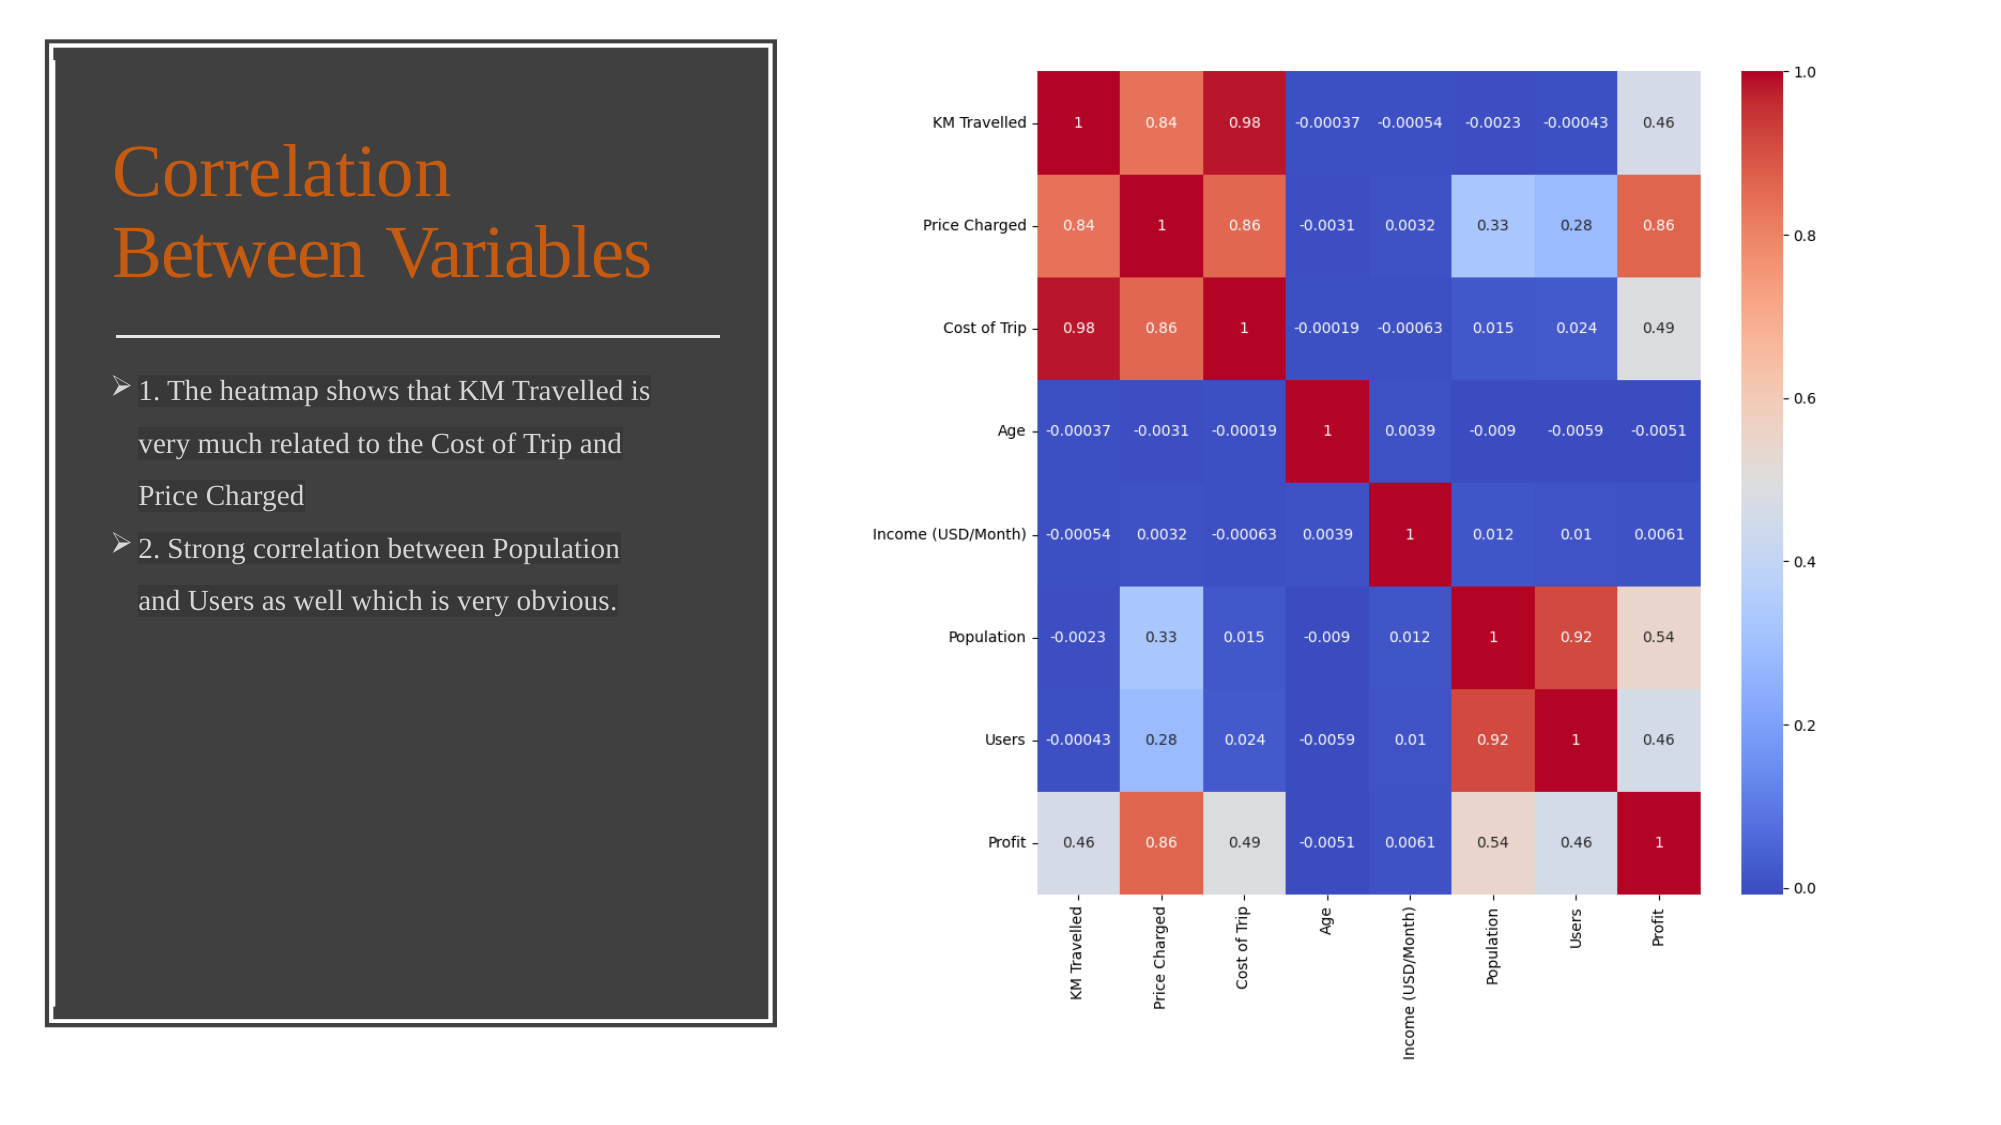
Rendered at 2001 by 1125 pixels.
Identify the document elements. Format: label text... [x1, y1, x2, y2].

text_box 1. The heatmap shows that KM Travelled is very much related to the Cost of Trip and Price Charged 2. Strong correlation between Population and Users as well which is very obvious. [110, 348, 671, 617]
title Correlation Between Variables [110, 100, 705, 319]
picture [862, 55, 1827, 1070]
